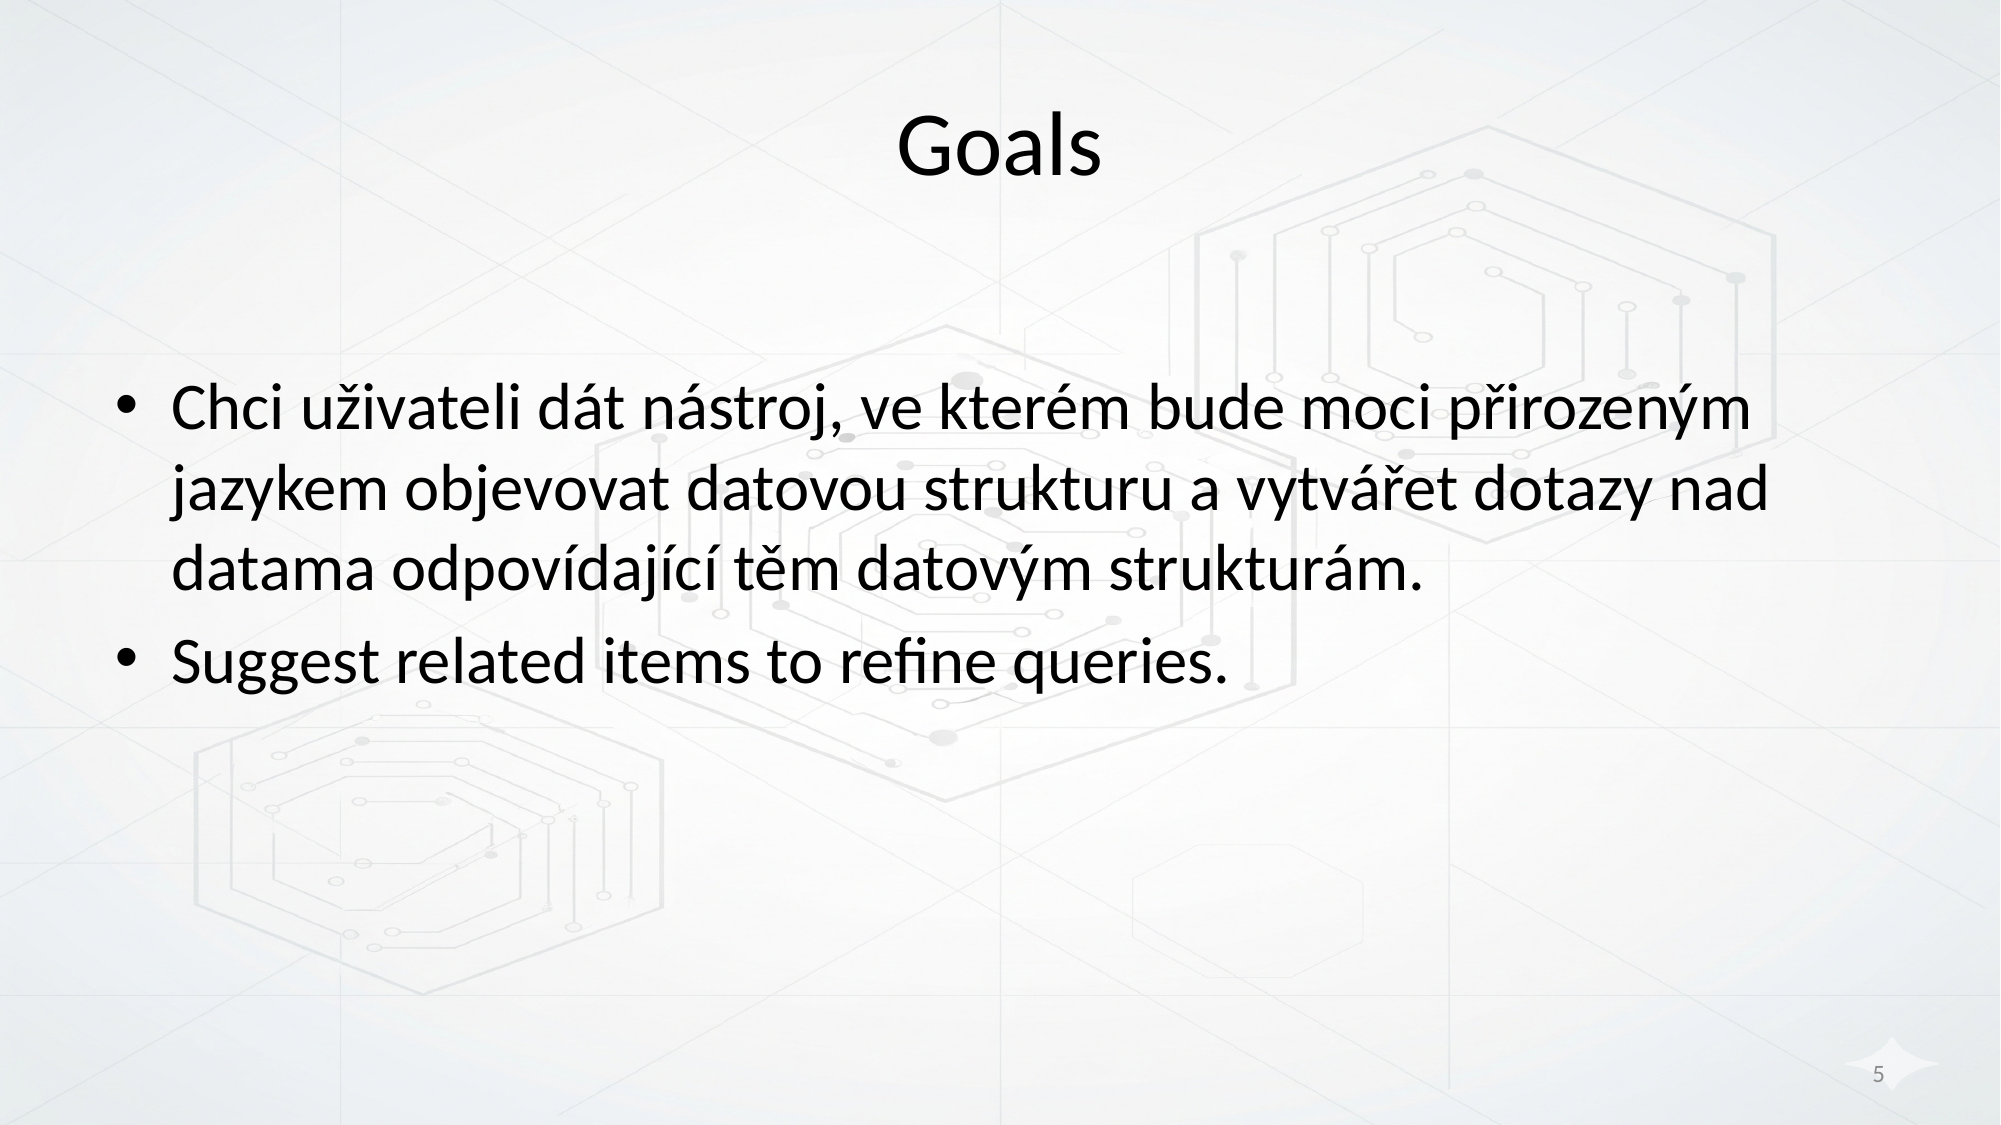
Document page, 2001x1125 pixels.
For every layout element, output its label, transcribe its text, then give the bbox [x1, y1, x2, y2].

slide_number 5 [1433, 1042, 1900, 1103]
title Goals [99, 45, 1900, 233]
picture [0, 0, 2001, 1125]
list Chci uživateli dát nástroj, ve kterém bude moci přirozeným jazykem objevovat datovou strukturu a vytvářet dotazy nad datama odpovídající těm datovým strukturám. Suggest related items to refine queries. [99, 262, 1900, 1005]
